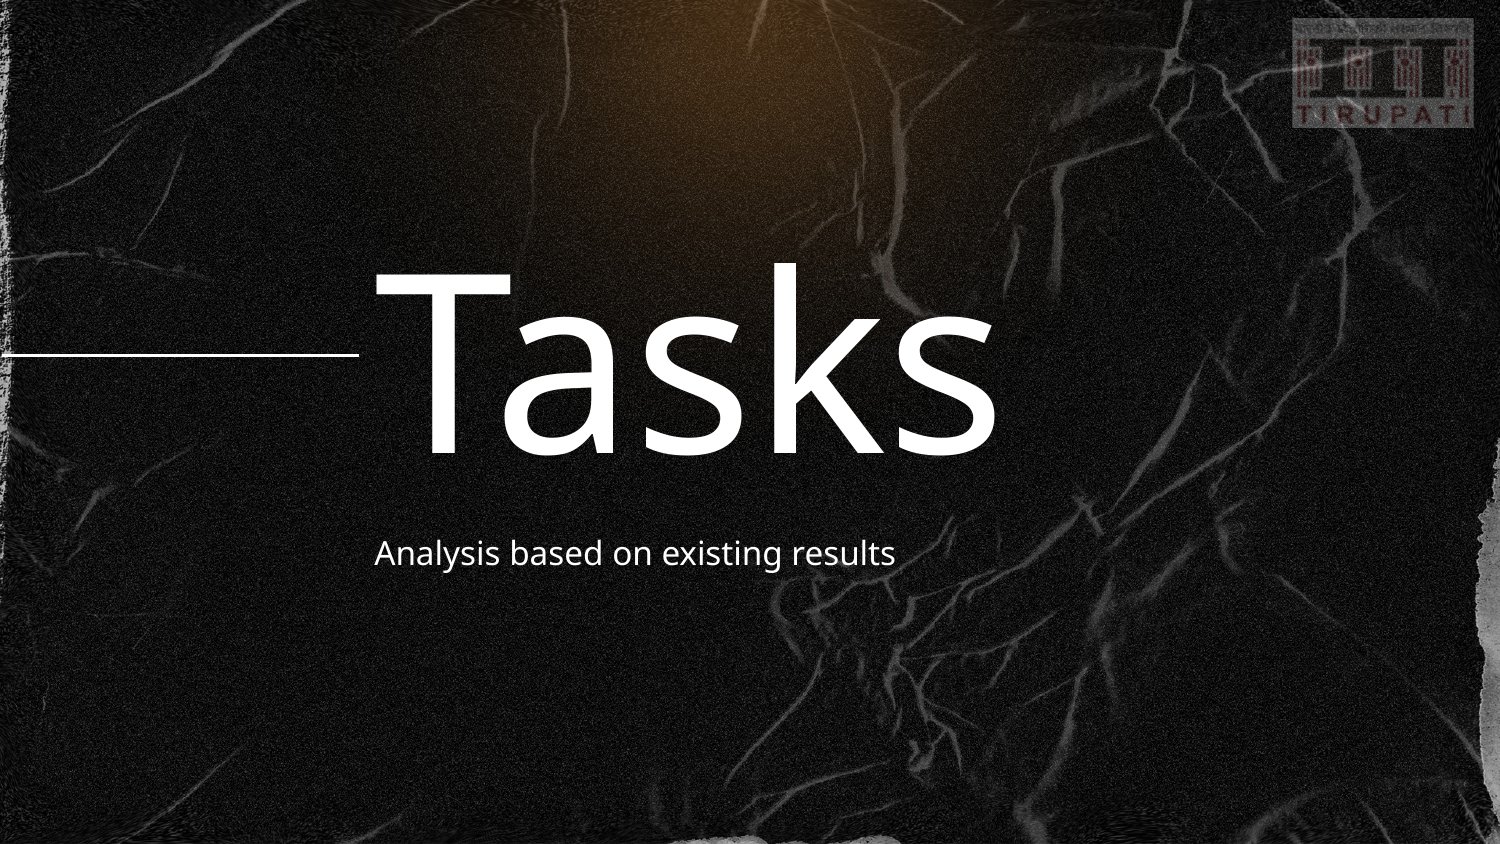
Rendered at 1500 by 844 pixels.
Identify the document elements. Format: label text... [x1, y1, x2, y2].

title Tasks [359, 194, 1200, 517]
subtitle Analysis based on existing results [359, 517, 1141, 628]
picture [0, 0, 1500, 844]
